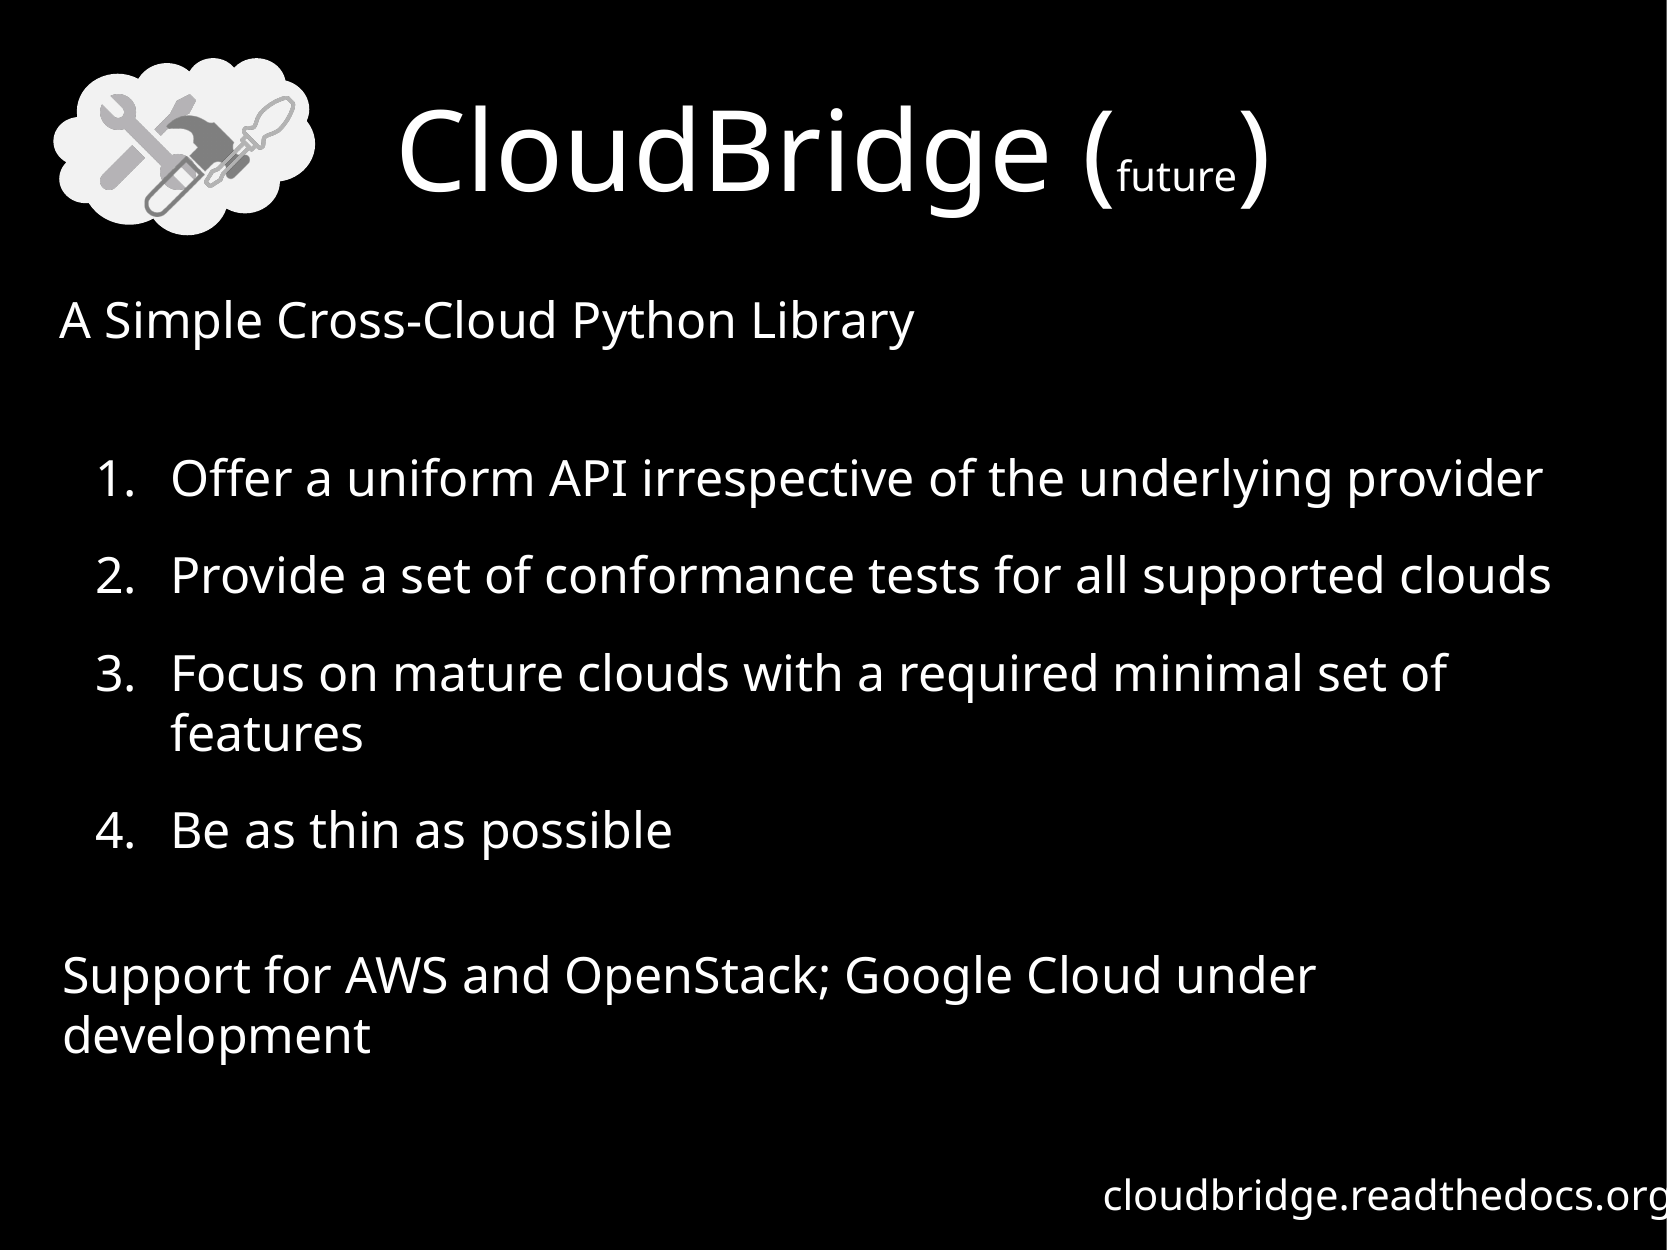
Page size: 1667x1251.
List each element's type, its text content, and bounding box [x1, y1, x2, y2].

list A Simple Cross-Cloud Python Library Offer a uniform API irrespective of the underlying provider Provide a set of conformance tests for all supported clouds Focus on mature clouds with a required minimal set of features Be as thin as possible Support for AWS and OpenStack; Google Cloud under development [53, 282, 1613, 1204]
text_box cloudbridge.readthedocs.org [1087, 1161, 1667, 1227]
title CloudBridge (future) [53, 33, 1613, 259]
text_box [53, 57, 316, 235]
